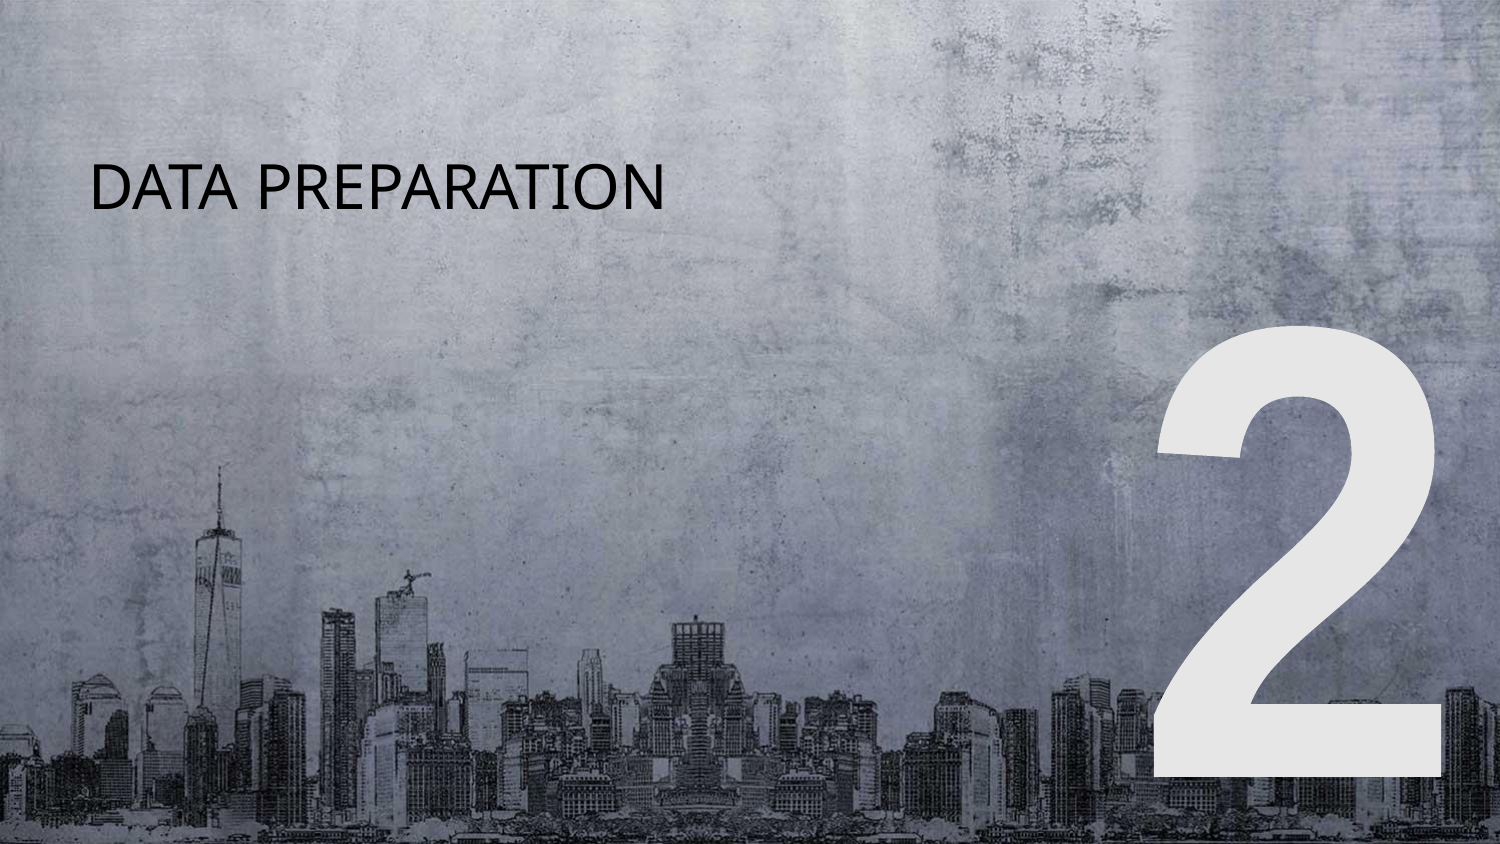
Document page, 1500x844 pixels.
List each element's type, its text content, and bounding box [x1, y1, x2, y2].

picture [0, 0, 1500, 844]
title DATA PREPARATION [73, 89, 1349, 280]
